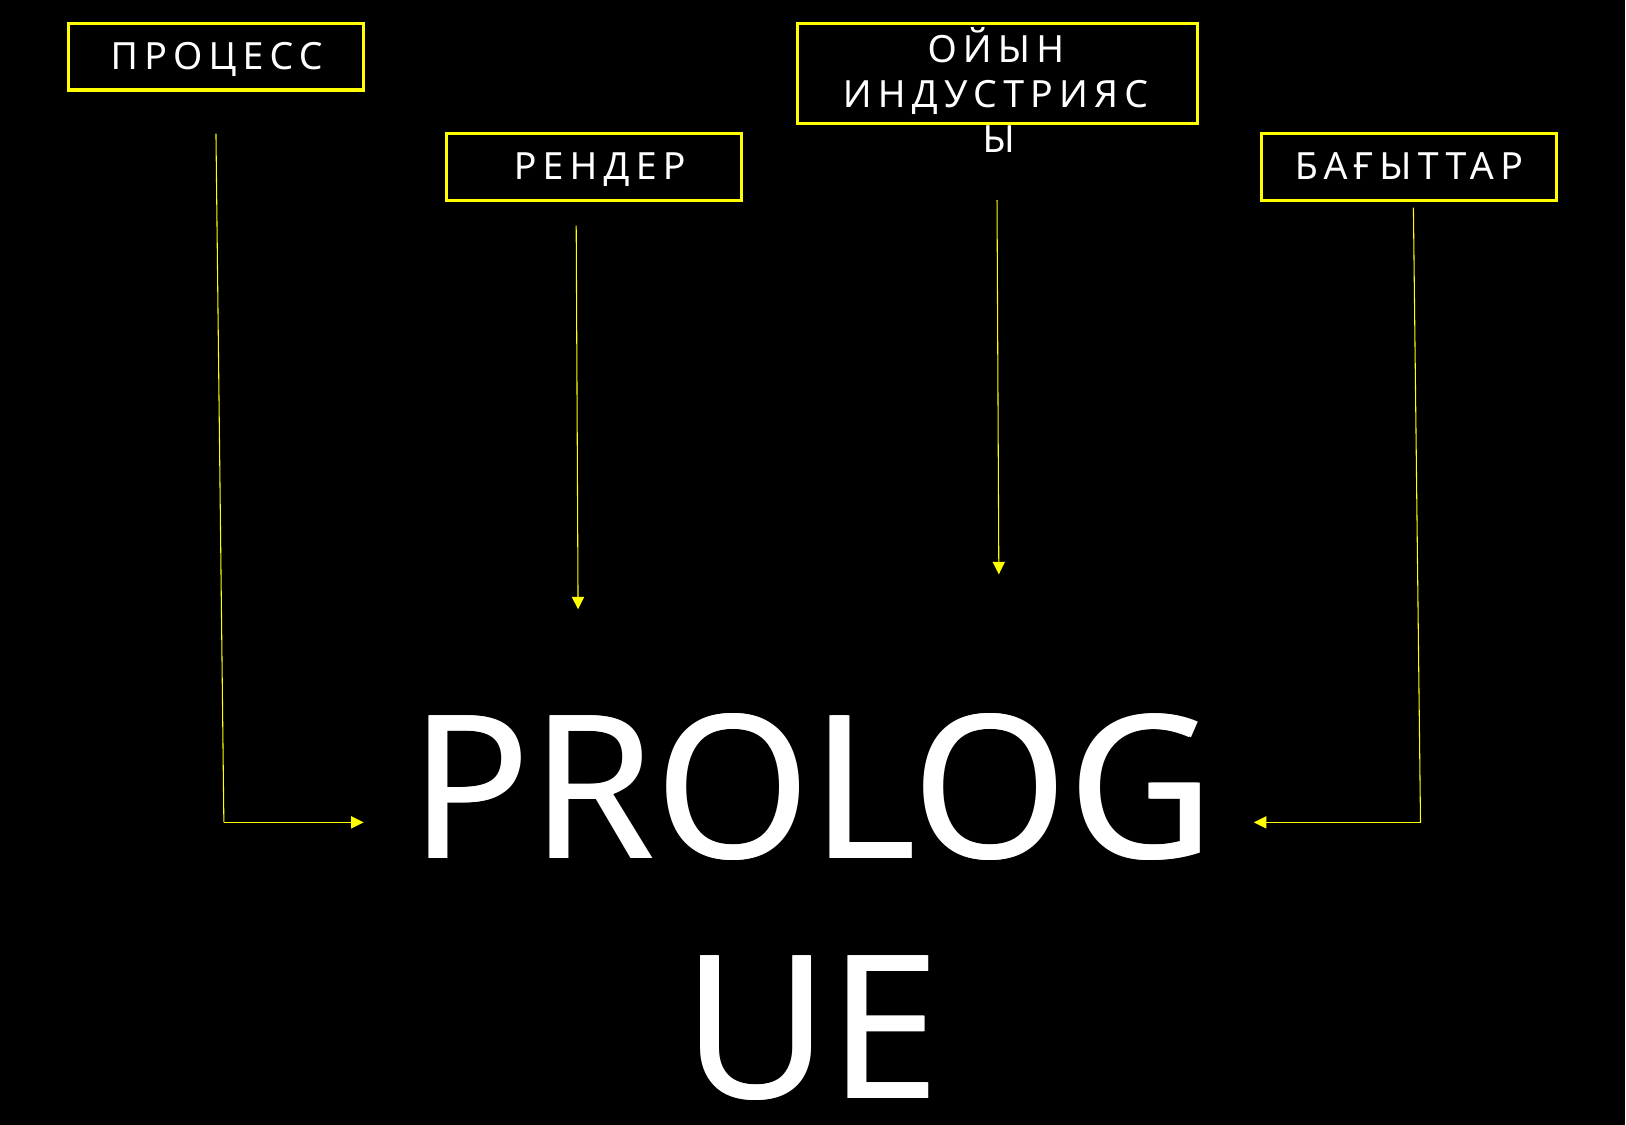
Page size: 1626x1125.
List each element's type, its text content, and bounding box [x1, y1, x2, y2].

text_box [445, 133, 743, 201]
text_box РЕНДЕР [458, 134, 742, 195]
text_box PROLOGUE [335, 651, 1287, 1125]
text_box БАҒЫТТАР [1267, 134, 1551, 195]
text_box [1260, 133, 1558, 201]
text_box [1177, 22, 1199, 124]
text_box [67, 22, 365, 91]
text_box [215, 133, 224, 823]
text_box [1413, 207, 1421, 822]
text_box ОЙЫН ИНДУСТРИЯСЫ [821, 17, 1177, 167]
text_box [797, 22, 821, 124]
text_box ПРОЦЕСС [75, 24, 359, 85]
text_box [0, 0, 1625, 1125]
